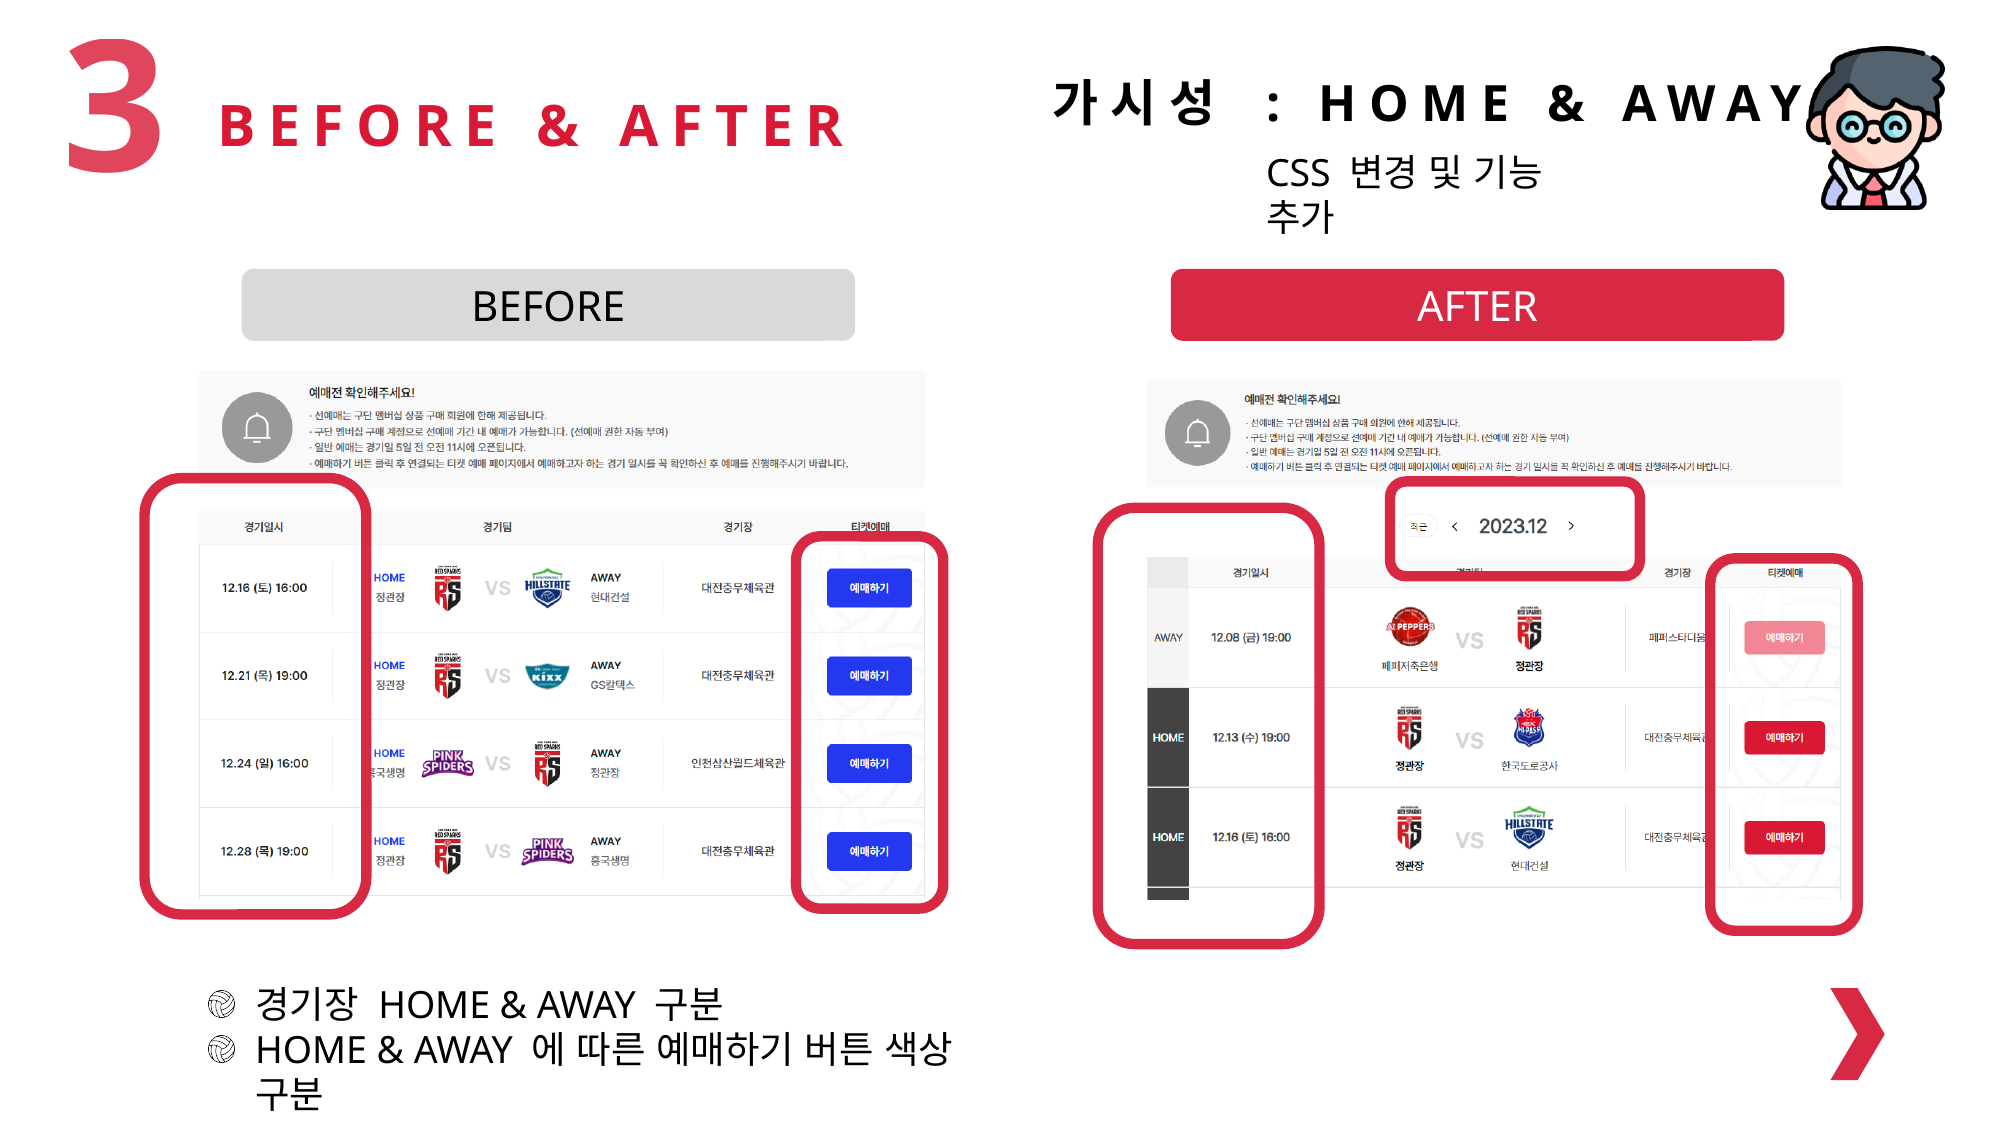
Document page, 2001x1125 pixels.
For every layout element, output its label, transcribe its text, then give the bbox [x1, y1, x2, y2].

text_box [144, 370, 944, 915]
text_box 경기장 HOME & AWAY 구분 HOME & AWAY 에 따른 예매하기 버튼 색상 구분 [193, 974, 1009, 1124]
text_box AFTER [1169, 267, 1786, 342]
text_box 가시성 : HOME & AWAY [1027, 47, 1793, 163]
picture [208, 1035, 235, 1063]
text_box BEFORE [240, 267, 857, 342]
picture [1793, 46, 1957, 210]
text_box [1828, 987, 1886, 1082]
picture [208, 990, 235, 1018]
text_box BEFORE & AFTER [242, 67, 873, 190]
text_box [1097, 375, 1858, 945]
text_box CSS 변경 및 기능 추가 [1251, 141, 1604, 247]
text_box 3 [47, 0, 242, 216]
